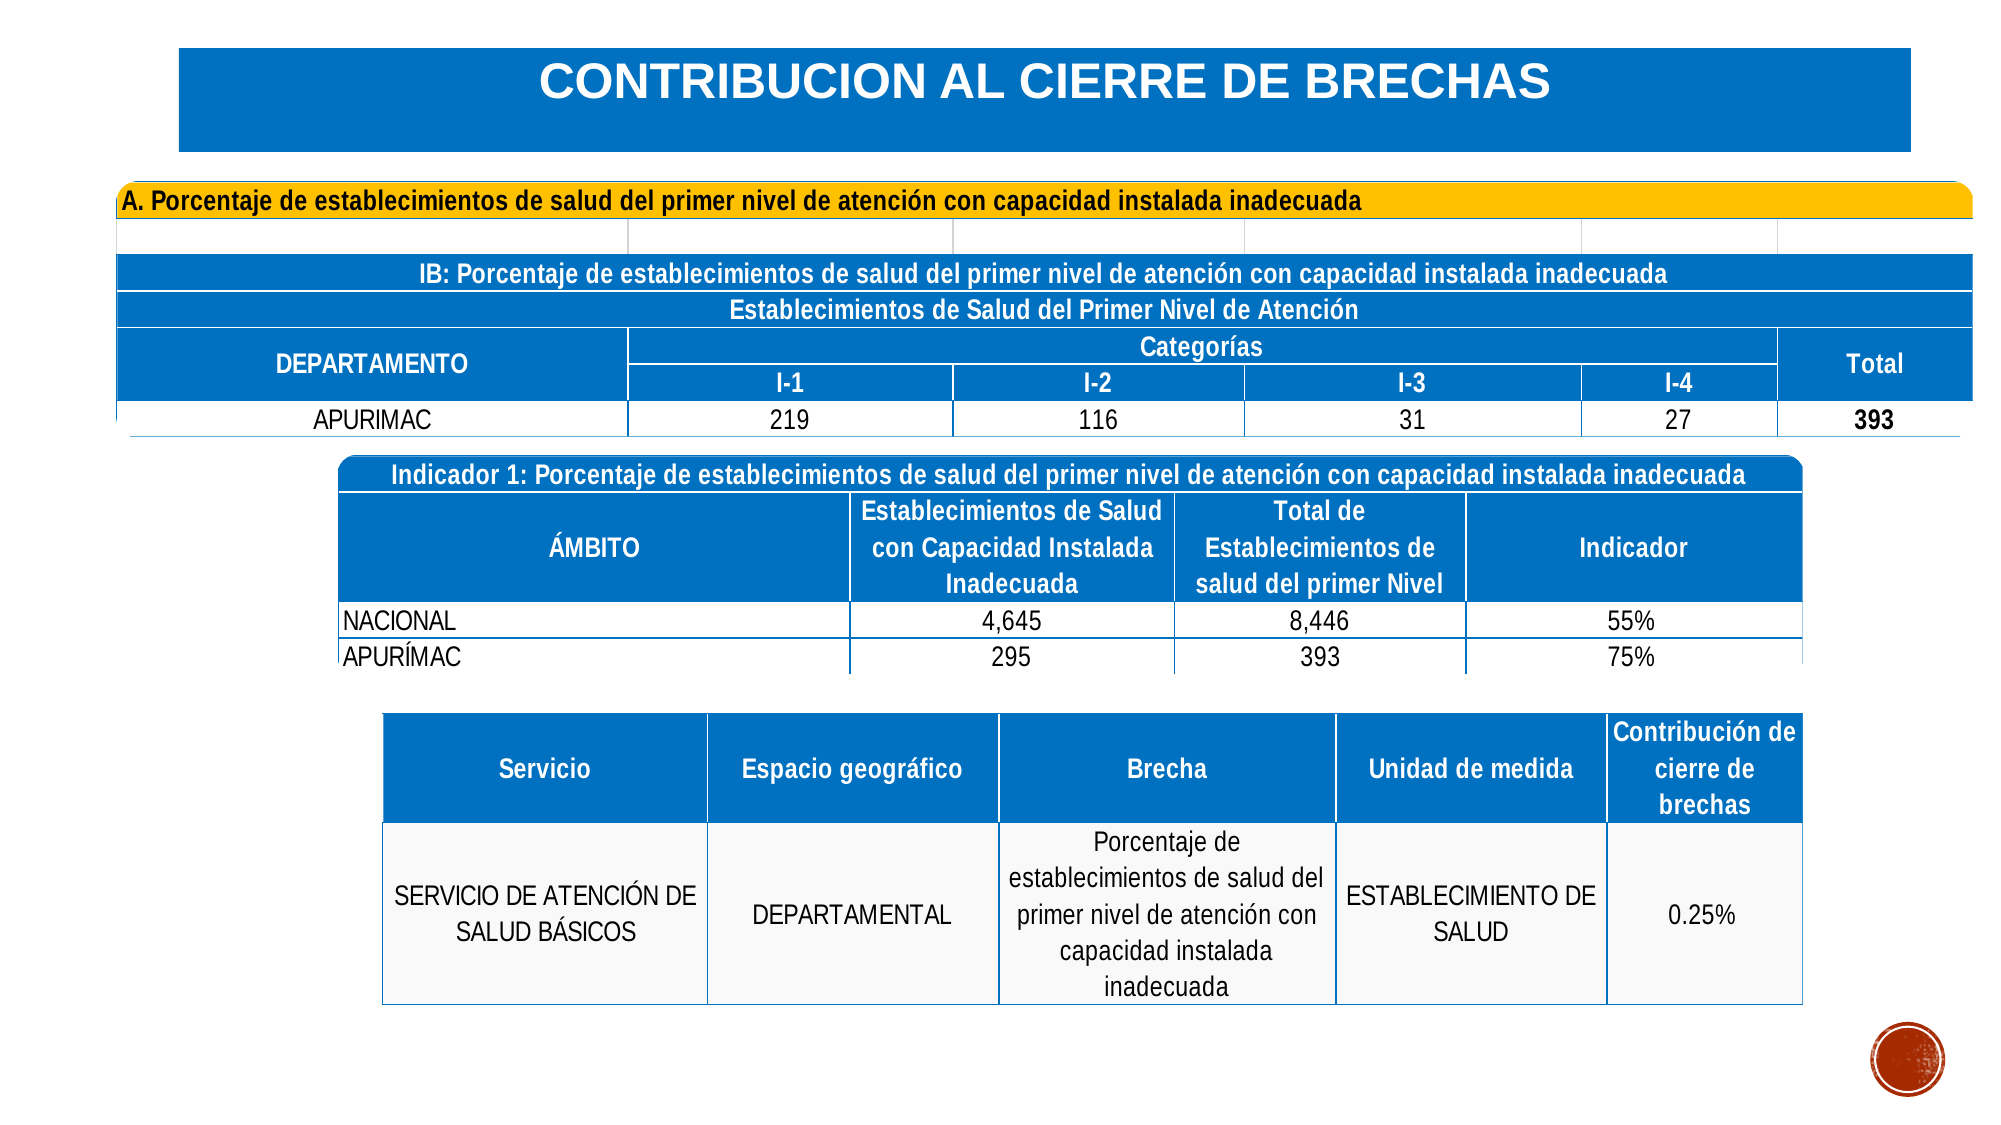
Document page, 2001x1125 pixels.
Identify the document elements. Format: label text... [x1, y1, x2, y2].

picture [116, 186, 1973, 437]
text_box CONTRIBUCION AL CIERRE DE BRECHAS [178, 48, 1911, 152]
picture [339, 455, 1803, 674]
picture [382, 713, 1803, 1005]
